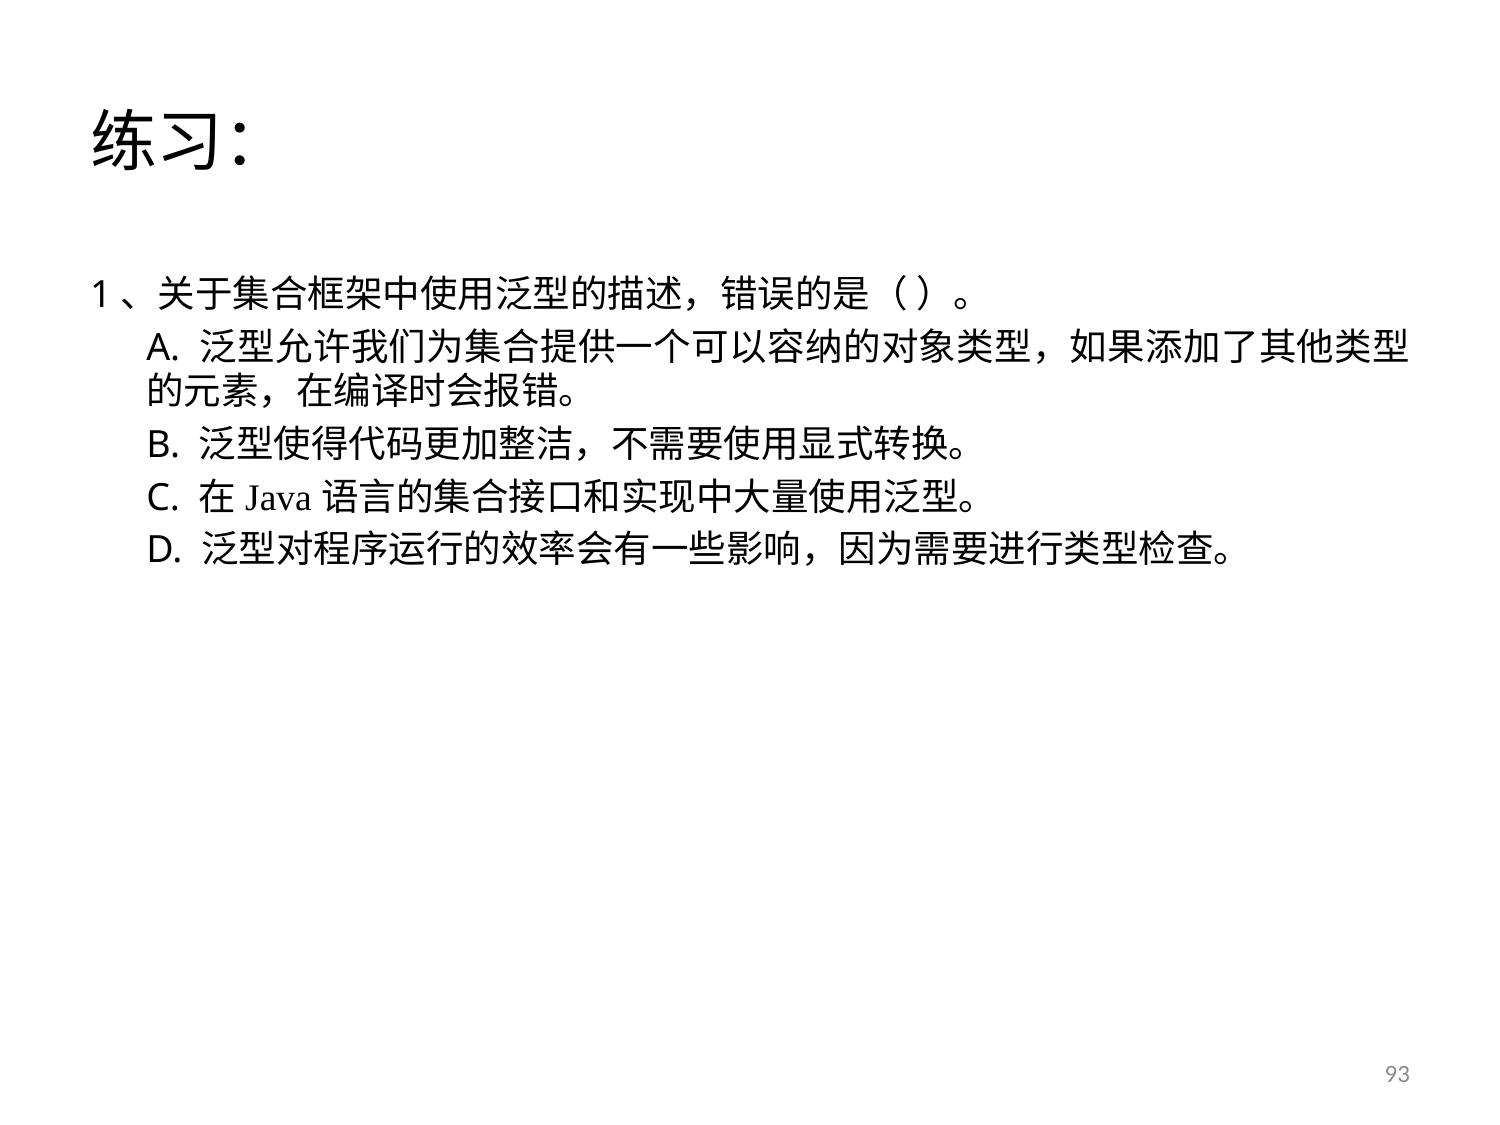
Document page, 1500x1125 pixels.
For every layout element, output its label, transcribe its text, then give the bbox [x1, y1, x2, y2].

slide_number 93 [1074, 1042, 1425, 1103]
list 1、关于集合框架中使用泛型的描述，错误的是（ ）。 A. 泛型允许我们为集合提供一个可以容纳的对象类型，如果添加了其他类型的元素，在编译时会报错。 B. 泛型使得代码更加整洁，不需要使用显式转换。 C. 在Java语言的集合接口和实现中大量使用泛型。 D. 泛型对程序运行的效率会有一些影响，因为需要进行类型检查。 [75, 262, 1425, 1005]
title 练习： [75, 45, 1425, 233]
